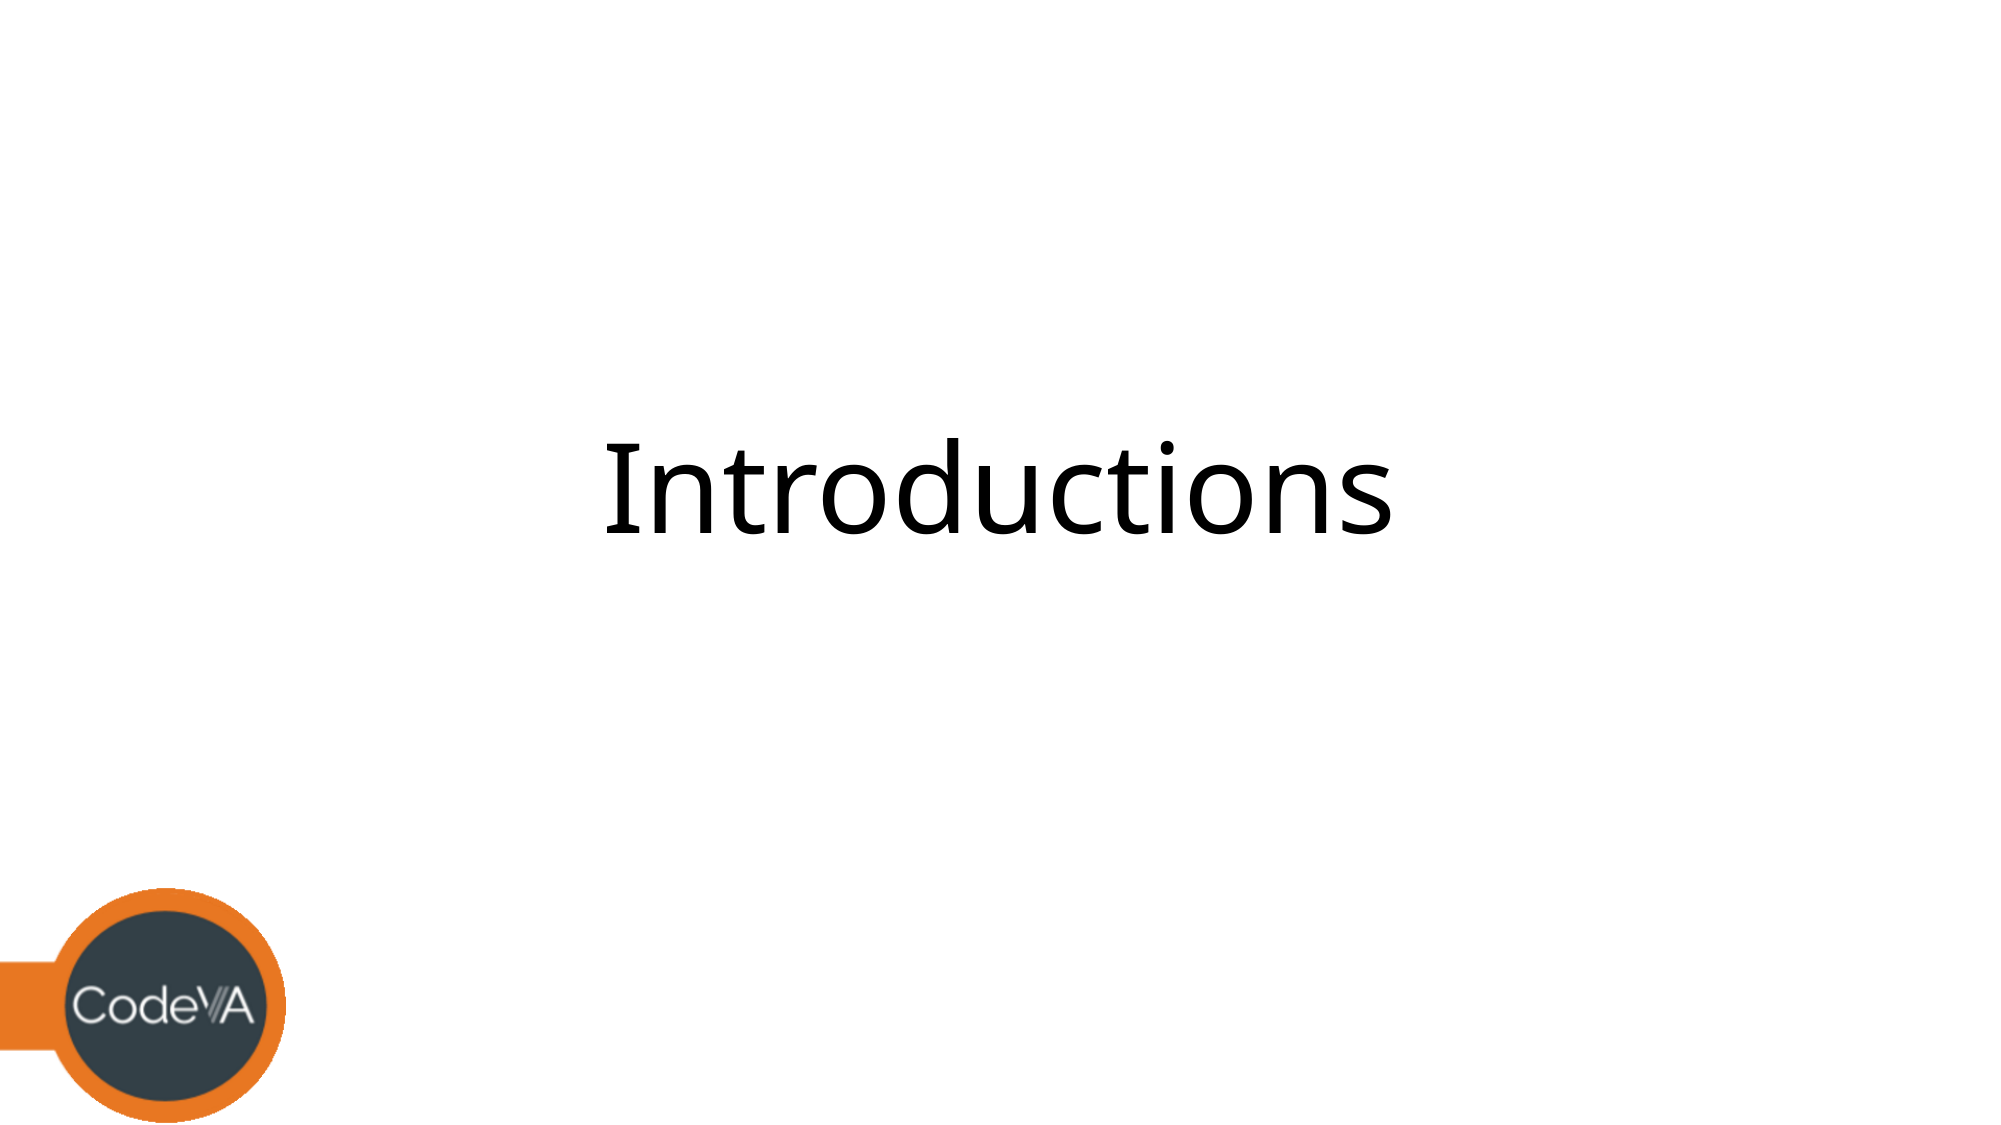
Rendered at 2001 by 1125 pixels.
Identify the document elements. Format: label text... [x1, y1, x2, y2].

picture [0, 885, 286, 1125]
title Introductions [249, 184, 1750, 576]
